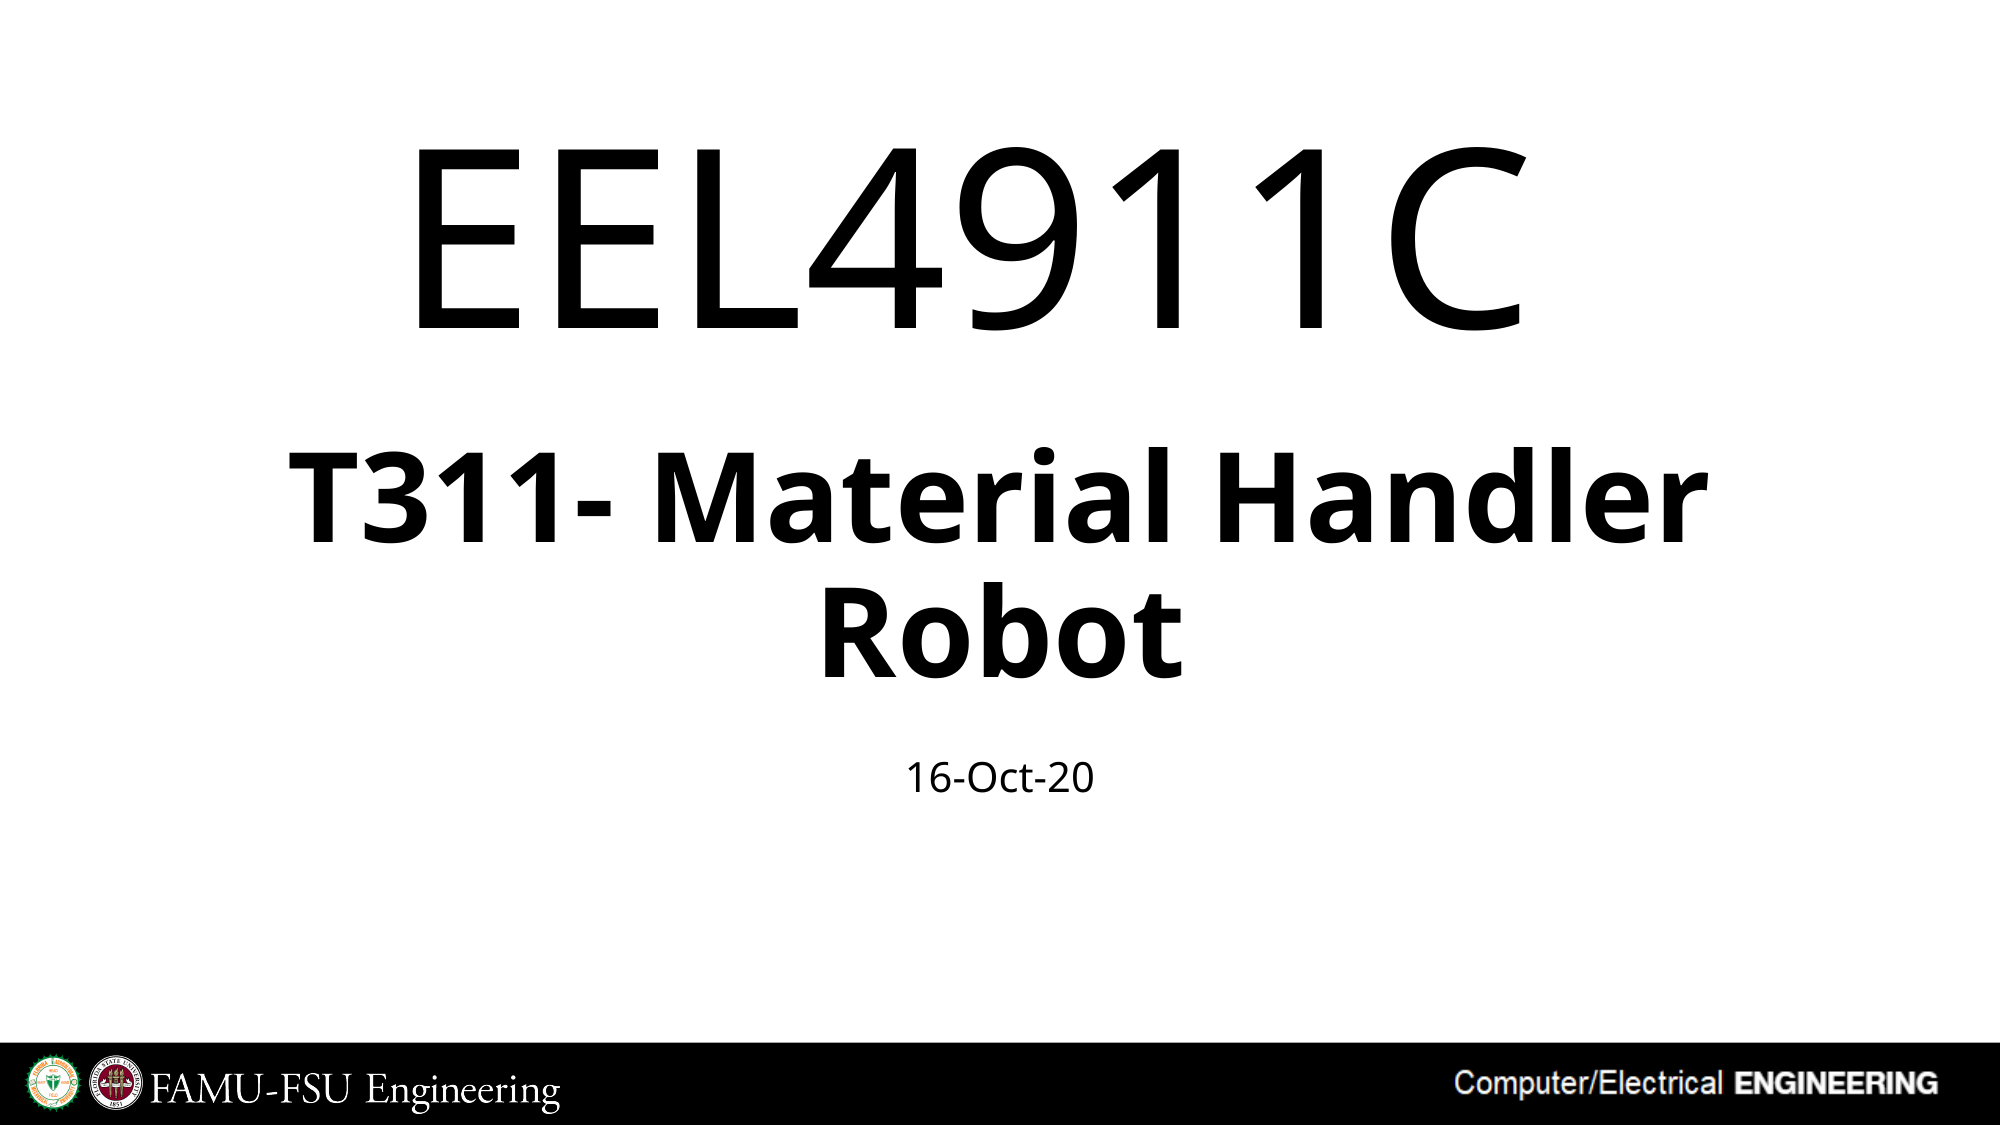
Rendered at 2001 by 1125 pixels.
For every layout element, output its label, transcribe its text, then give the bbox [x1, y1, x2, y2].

text_box EEL4911C [187, 64, 1743, 388]
subtitle 16-Oct-20 [249, 749, 1750, 938]
picture [24, 1053, 560, 1114]
title T311- Material Handler Robot [249, 412, 1750, 713]
picture [1418, 1059, 1988, 1113]
